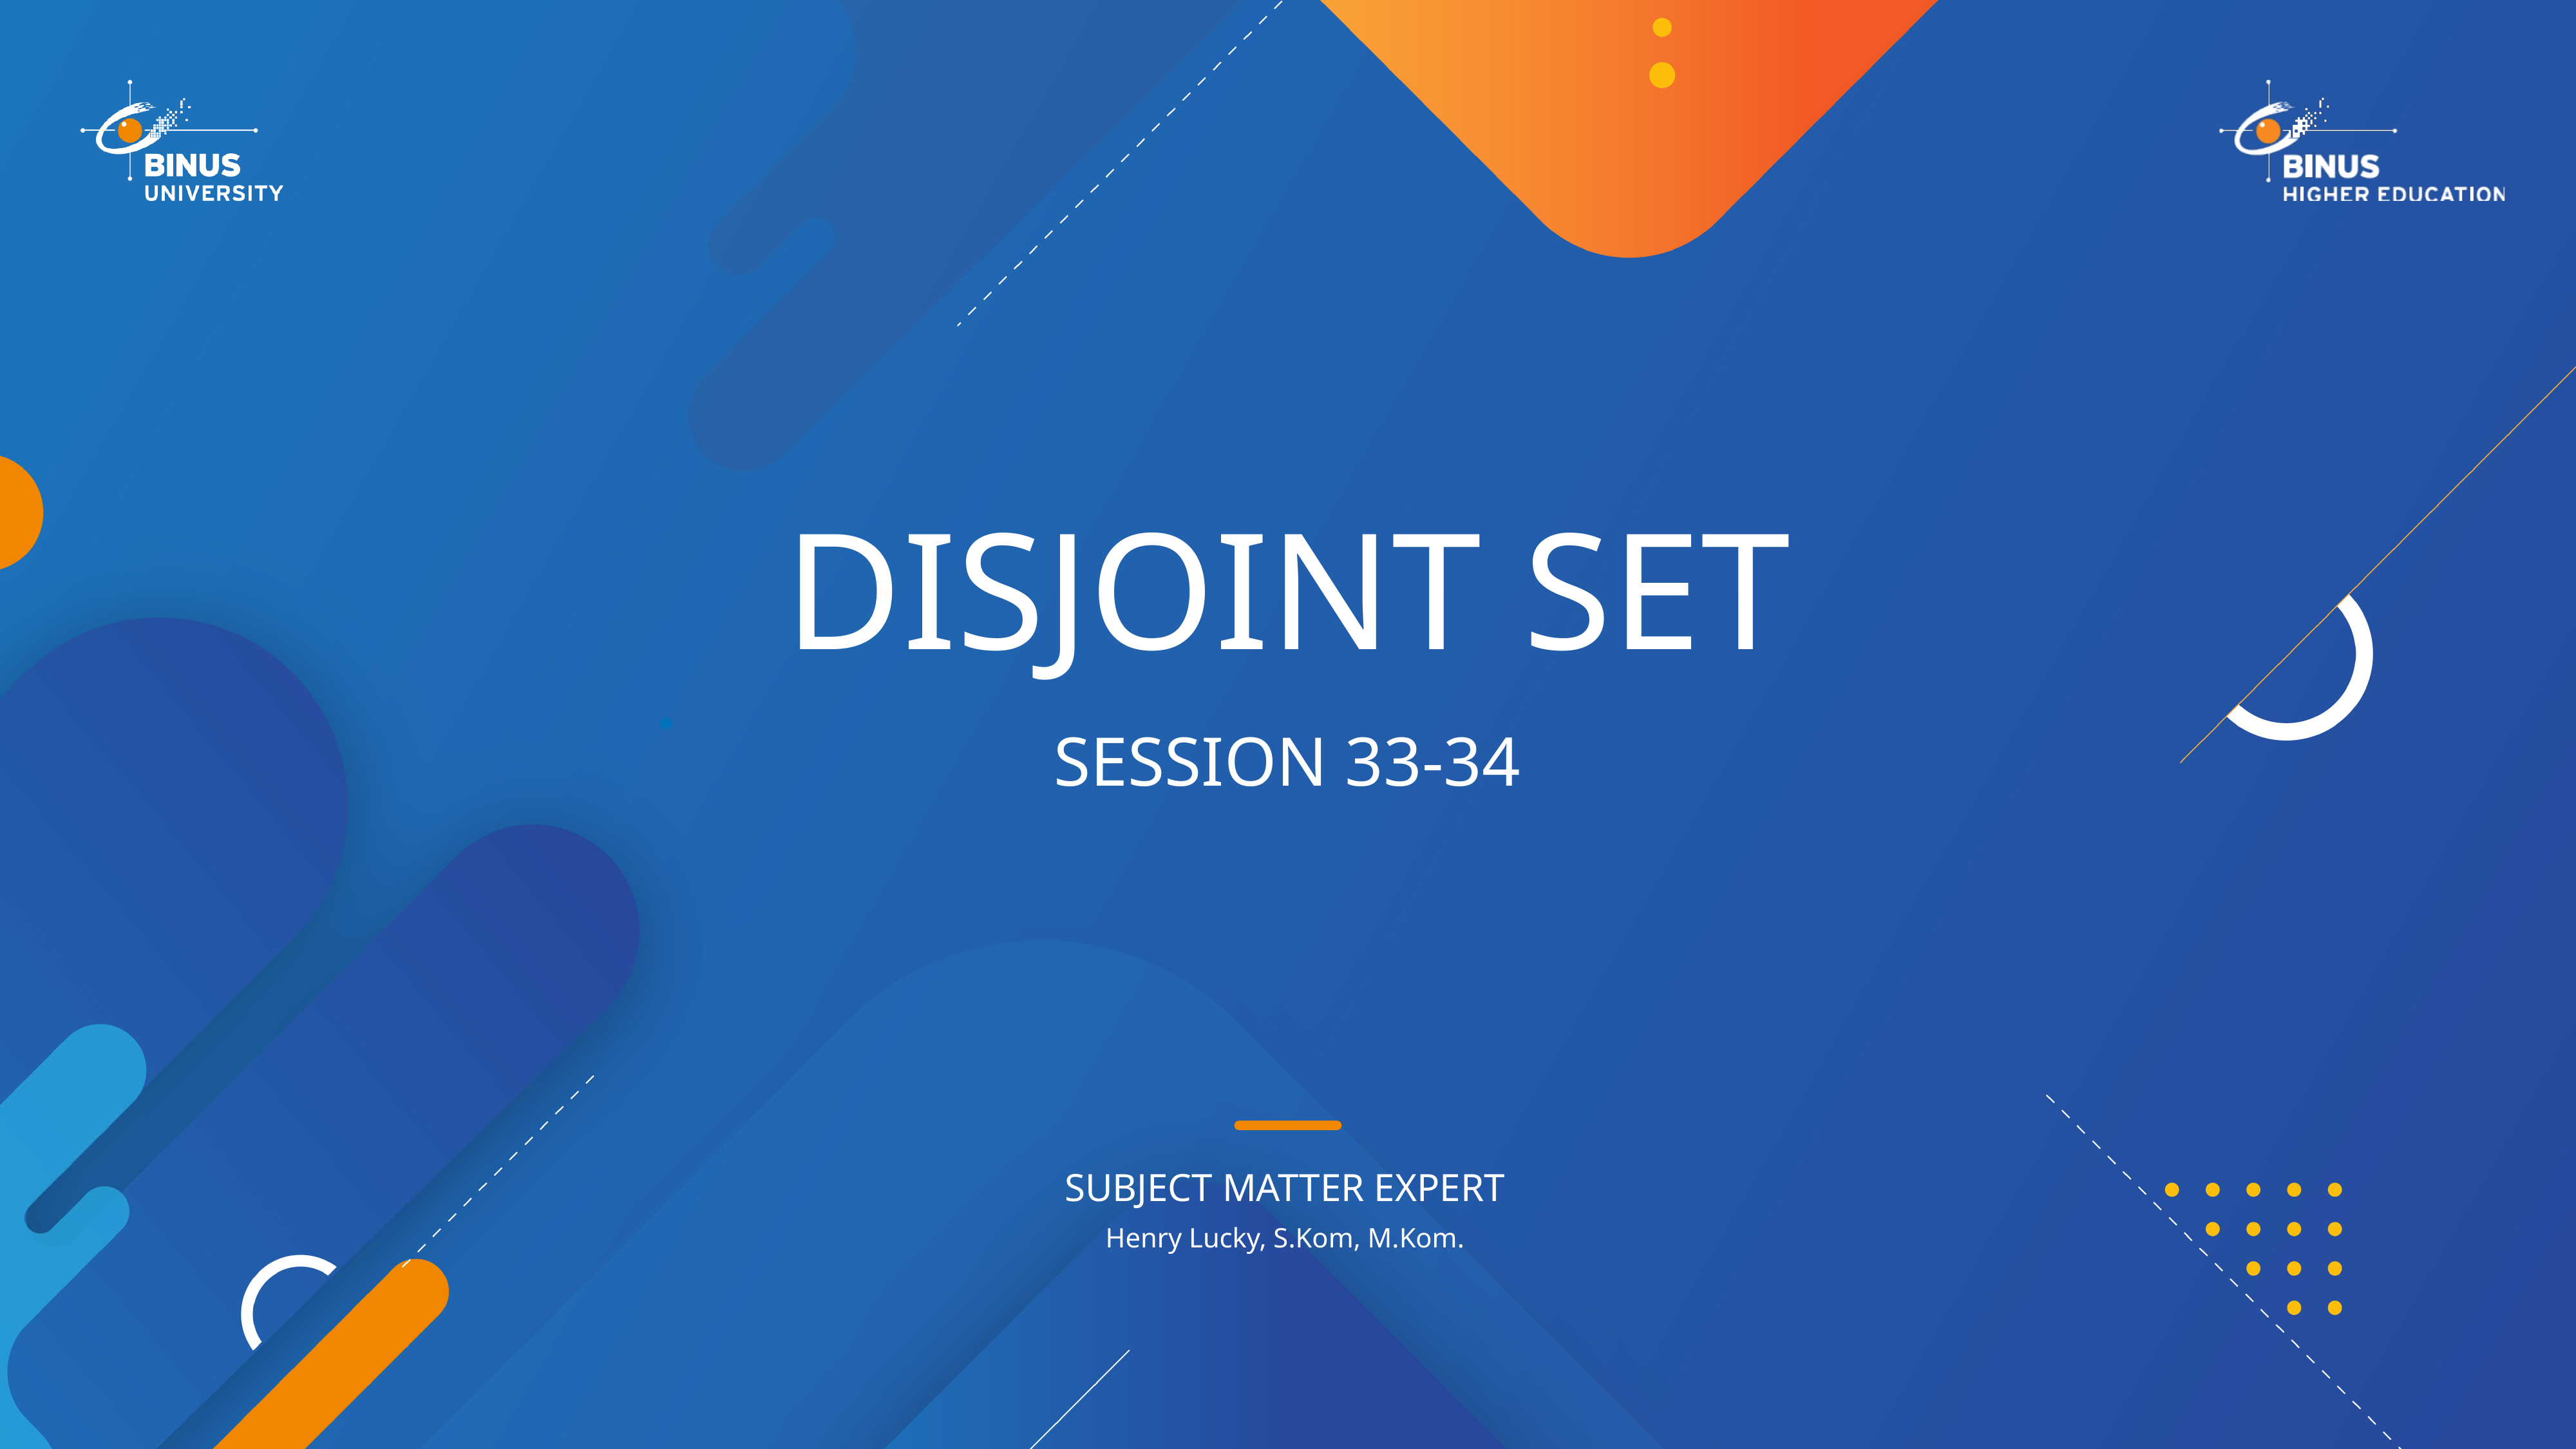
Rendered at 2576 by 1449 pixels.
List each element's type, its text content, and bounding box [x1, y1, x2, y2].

title Disjoint Set [127, 271, 2449, 687]
list Session 33-34 [126, 713, 2448, 916]
picture [0, 0, 2576, 1449]
list Henry Lucky, S.Kom, M.Kom. [1062, 1218, 1508, 1298]
